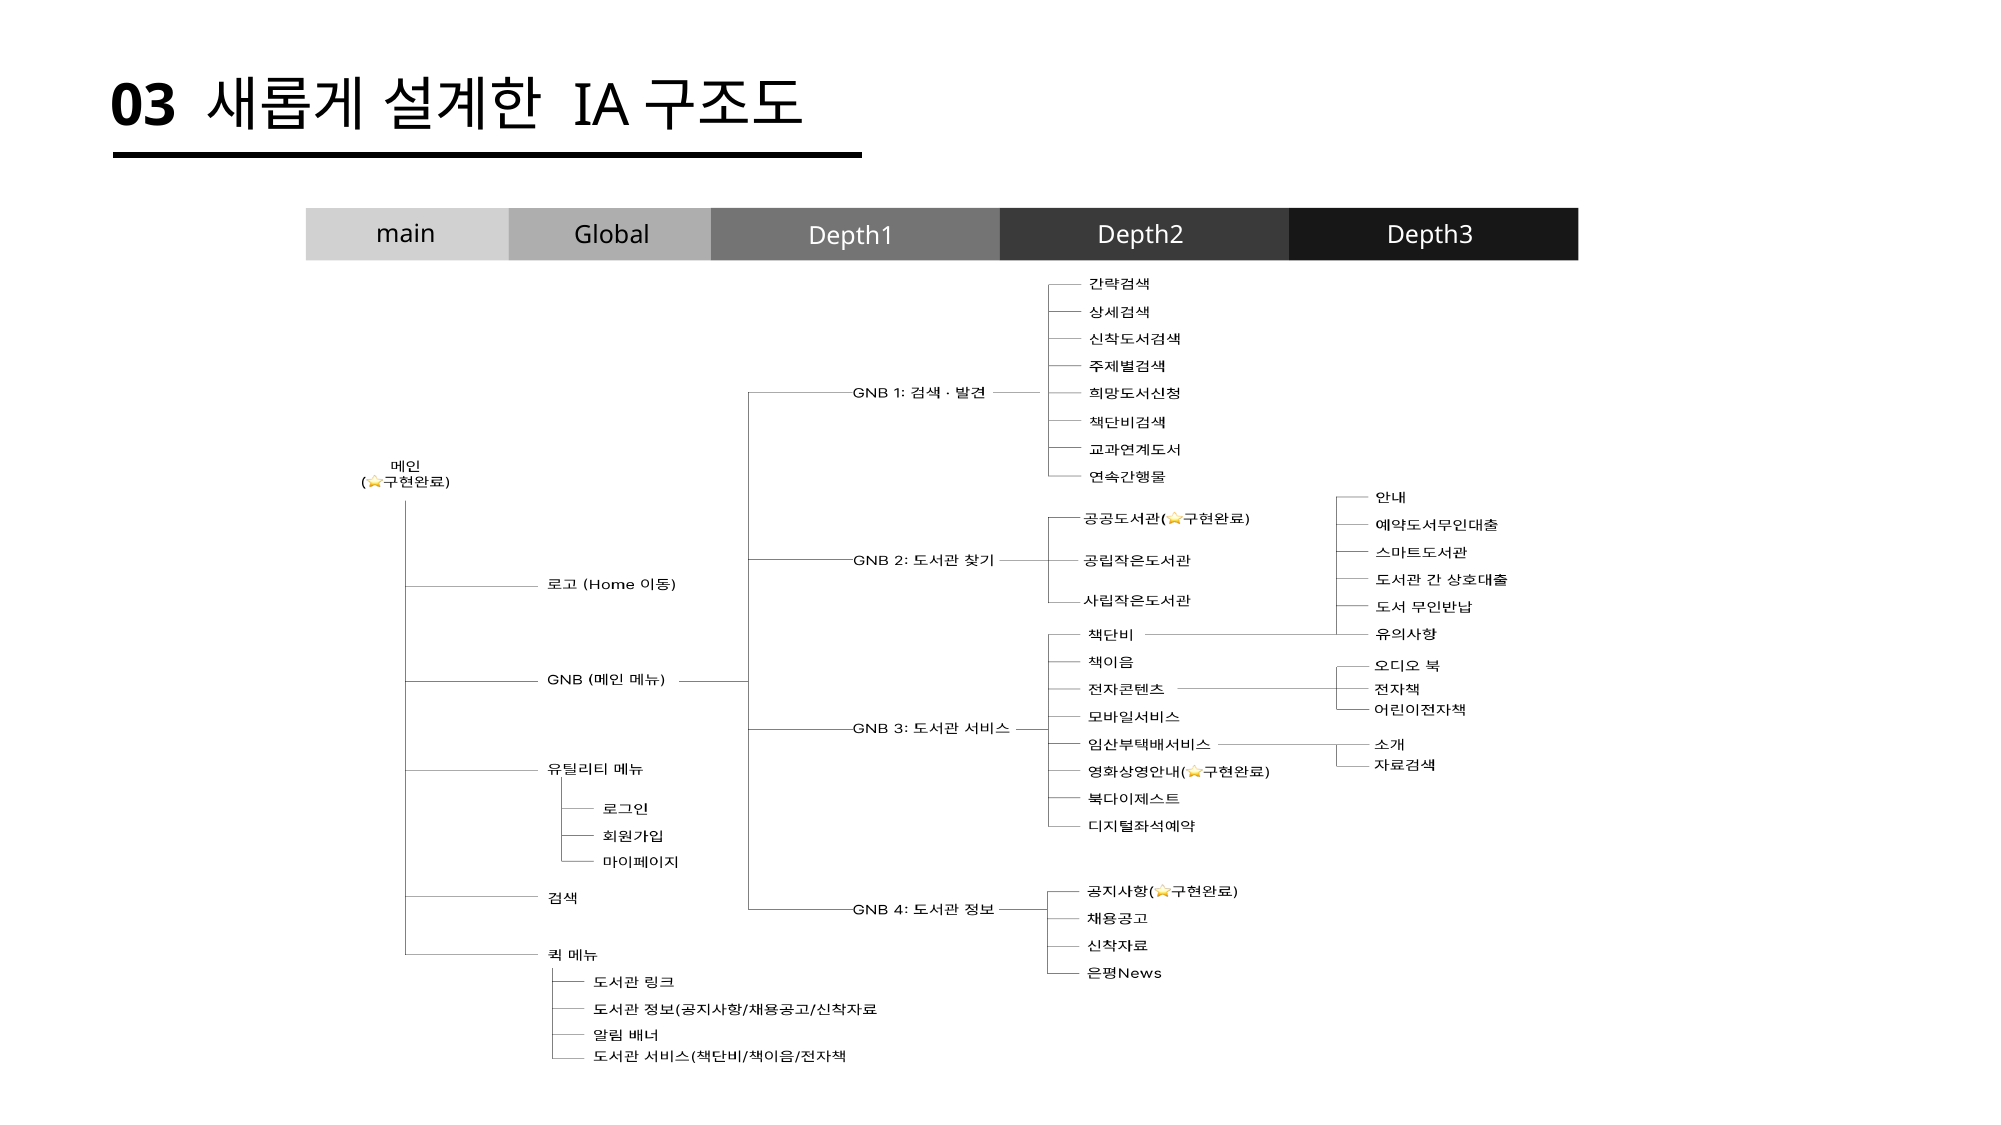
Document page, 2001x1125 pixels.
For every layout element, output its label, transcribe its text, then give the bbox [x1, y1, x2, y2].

text_box [709, 206, 998, 262]
text_box [1288, 206, 1580, 262]
text_box [304, 207, 507, 262]
text_box Depth2 [1082, 211, 1199, 257]
text_box Global [559, 211, 665, 257]
text_box Depth1 [793, 212, 910, 258]
text_box main [361, 210, 451, 255]
text_box Depth3 [1372, 211, 1489, 257]
picture [341, 276, 1569, 1069]
text_box [998, 206, 1288, 262]
text_box 03 새롭게 설계한 IA구조도 [94, 33, 853, 179]
text_box [507, 207, 709, 262]
